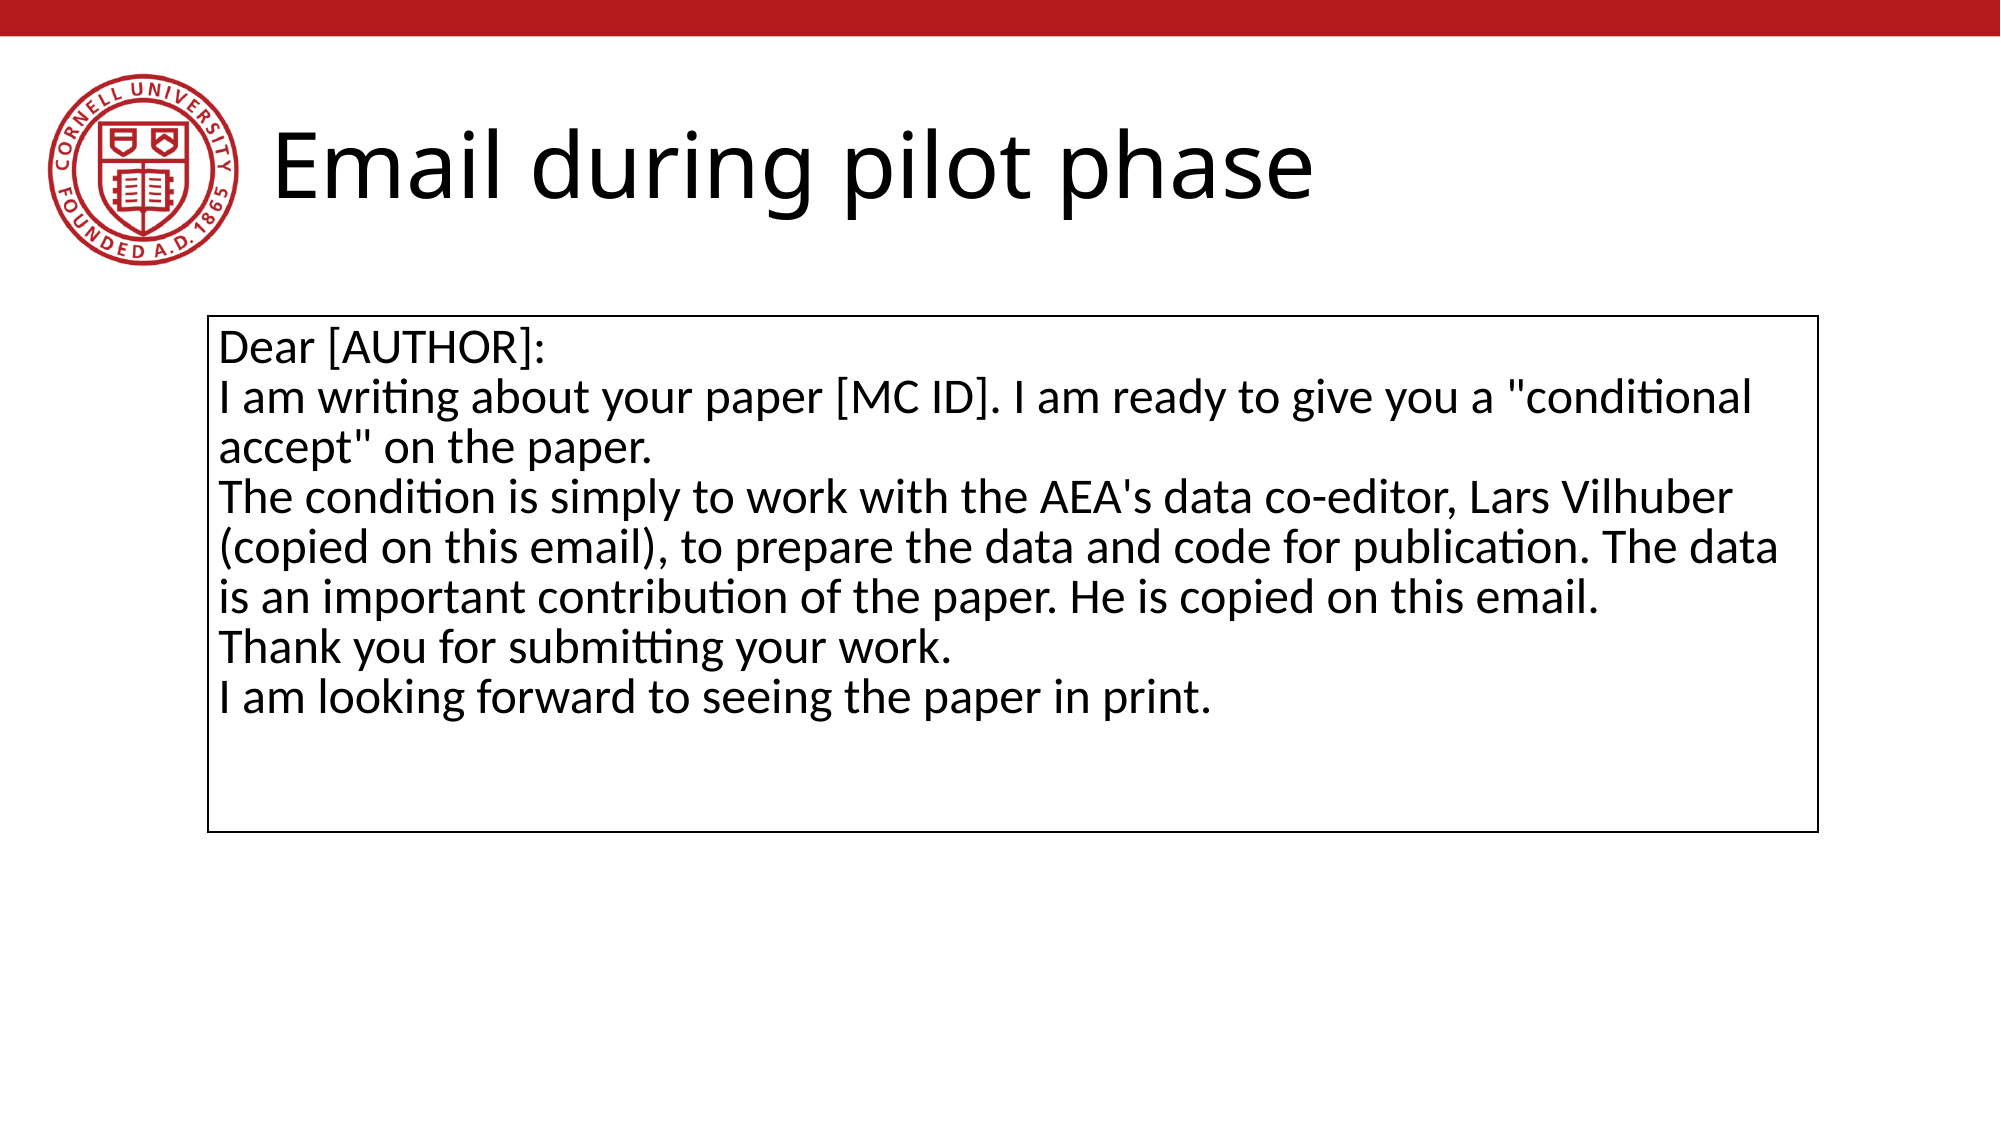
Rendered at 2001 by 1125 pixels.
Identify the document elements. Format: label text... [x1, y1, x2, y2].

text_box [0, 0, 2000, 95]
picture [39, 95, 255, 274]
title Email during pilot phase [255, 95, 1860, 278]
table_header Dear [AUTHOR]: I am writing about your paper [MC ID]. I am ready to give you a "conditional accept" on the paper. The condition is simply to work with the AEA's data co-editor, Lars Vilhuber (copied on this email), to prepare the data and code for publication. The data is an important contribution of the paper. He is copied on this email. Thank you for submitting your work. I am looking forward to seeing the paper in print. [209, 317, 1817, 831]
